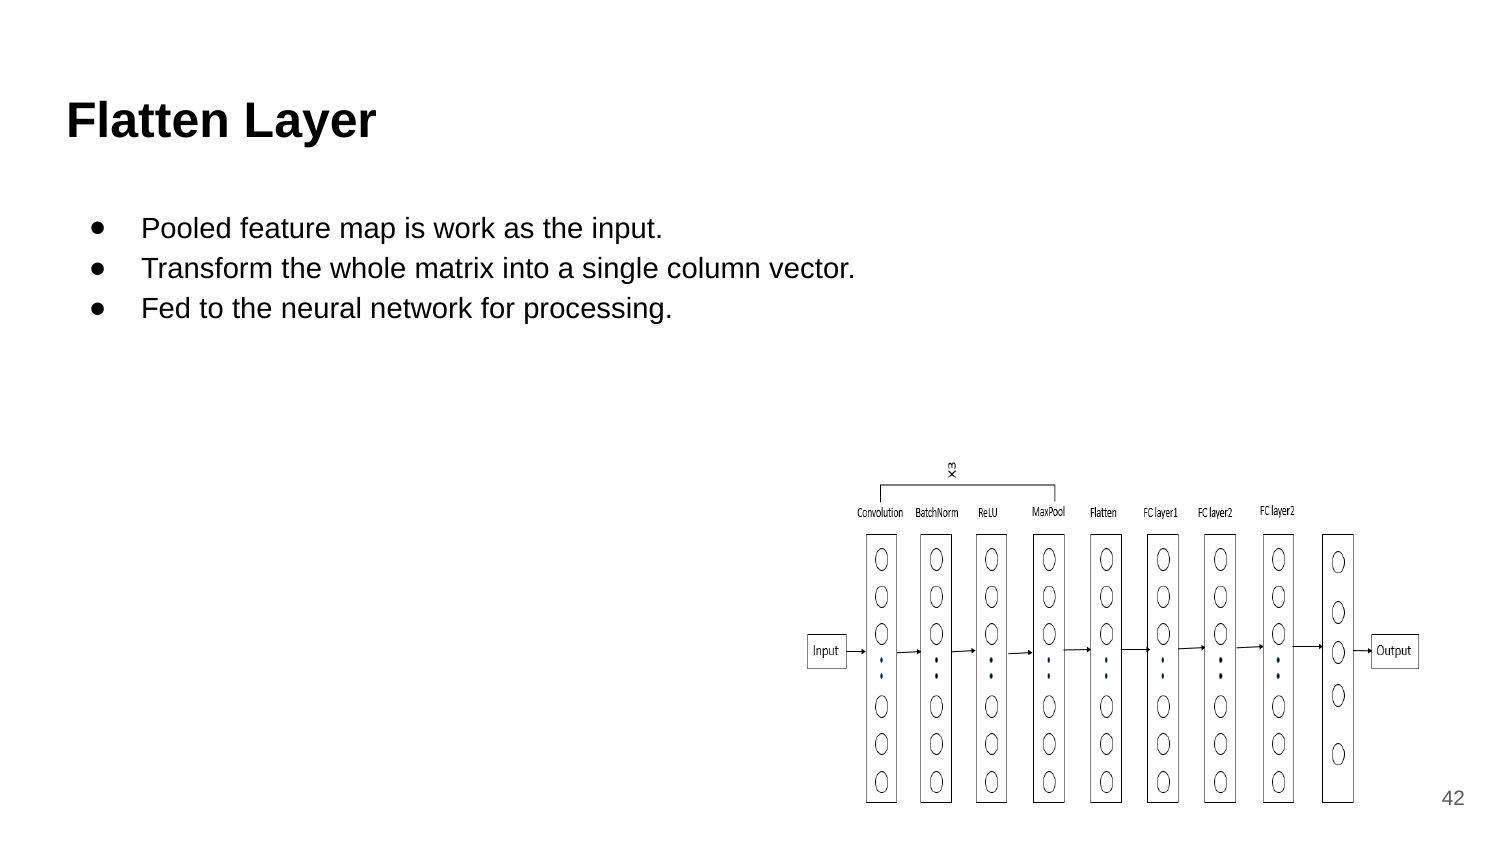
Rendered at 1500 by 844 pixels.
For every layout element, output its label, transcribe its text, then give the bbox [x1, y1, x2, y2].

list Pooled feature map is work as the input. Transform the whole matrix into a single column vector. Fed to the neural network for processing. [51, 189, 1449, 750]
picture [796, 449, 1425, 820]
title Flatten Layer [51, 72, 1449, 167]
slide_number 42 [1389, 764, 1480, 830]
